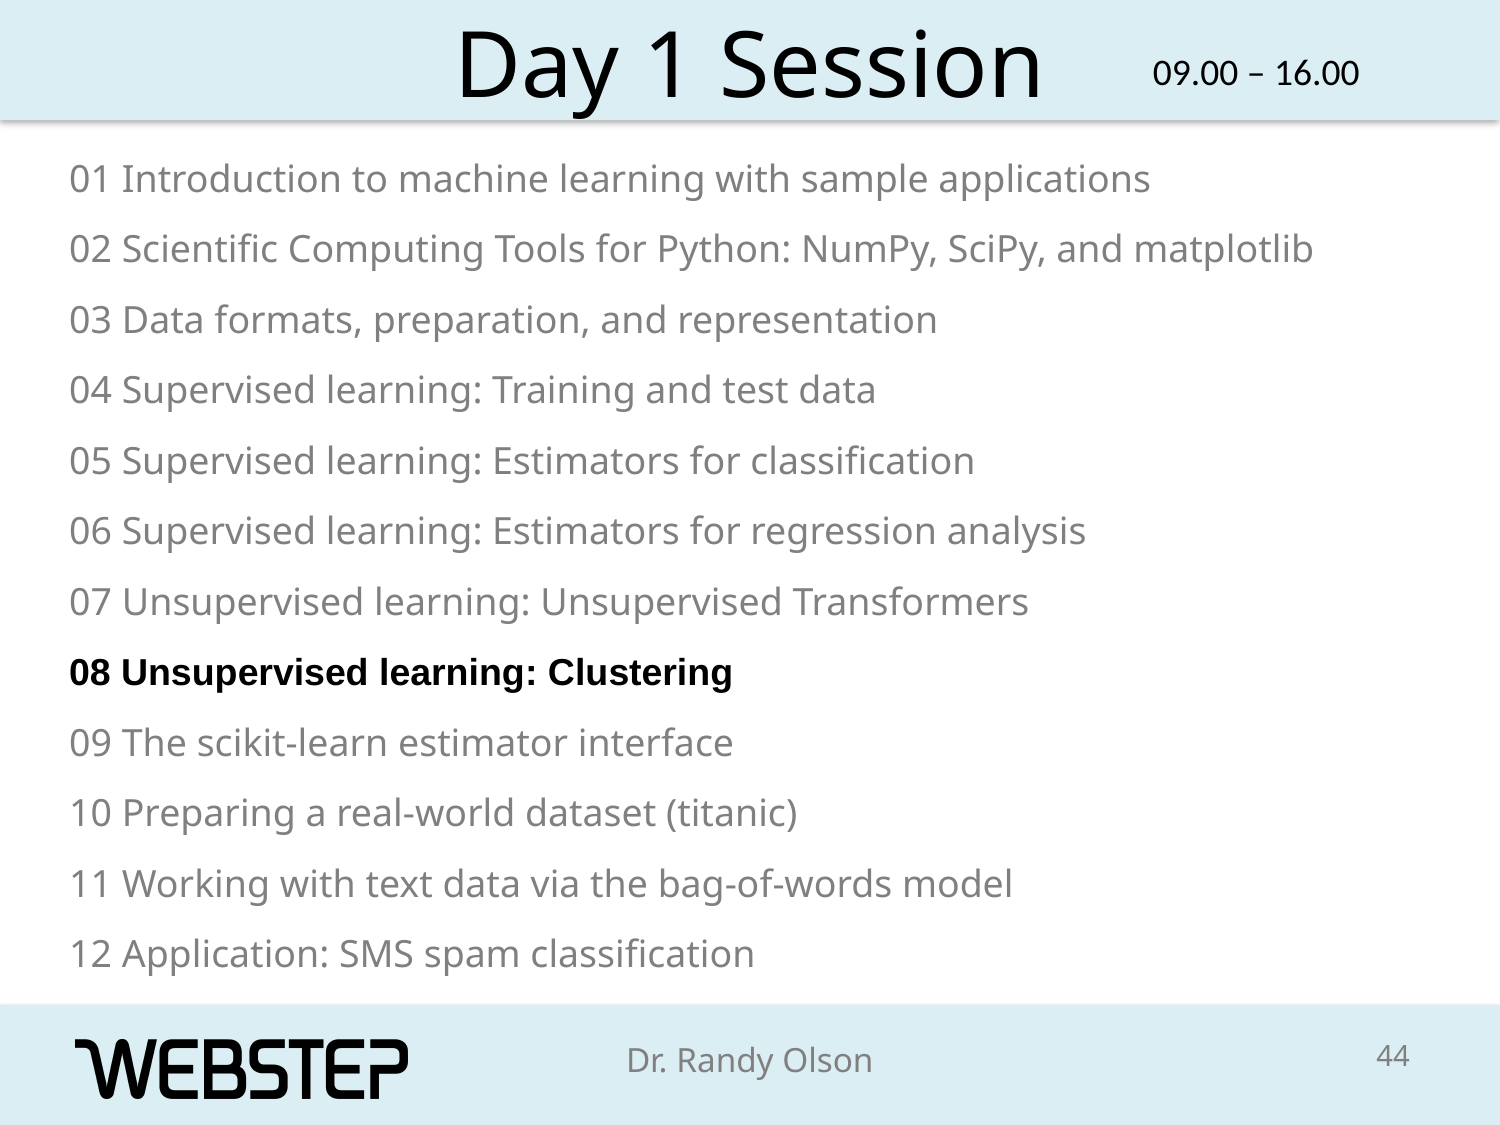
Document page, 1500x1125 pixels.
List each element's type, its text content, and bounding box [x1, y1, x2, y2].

title Day 1 Session [75, 0, 1425, 155]
slide_number 44 [1310, 1026, 1425, 1088]
text_box 09.00 – 16.00 [1138, 40, 1375, 101]
picture [75, 1039, 408, 1099]
list 01 Introduction to machine learning with sample applications 02 Scientific Computing Tools for Python: NumPy, SciPy, and matplotlib 03 Data formats, preparation, and representation 04 Supervised learning: Training and test data 05 Supervised learning: Estimators for classification 06 Supervised learning: Estimators for regression analysis 07 Unsupervised learning: Unsupervised Transformers 08 Unsupervised learning: Clustering 09 The scikit-learn estimator interface 10 Preparing a real-world dataset (titanic) 11 Working with text data via the bag-of-words model 12 Application: SMS spam classification [54, 129, 1474, 971]
